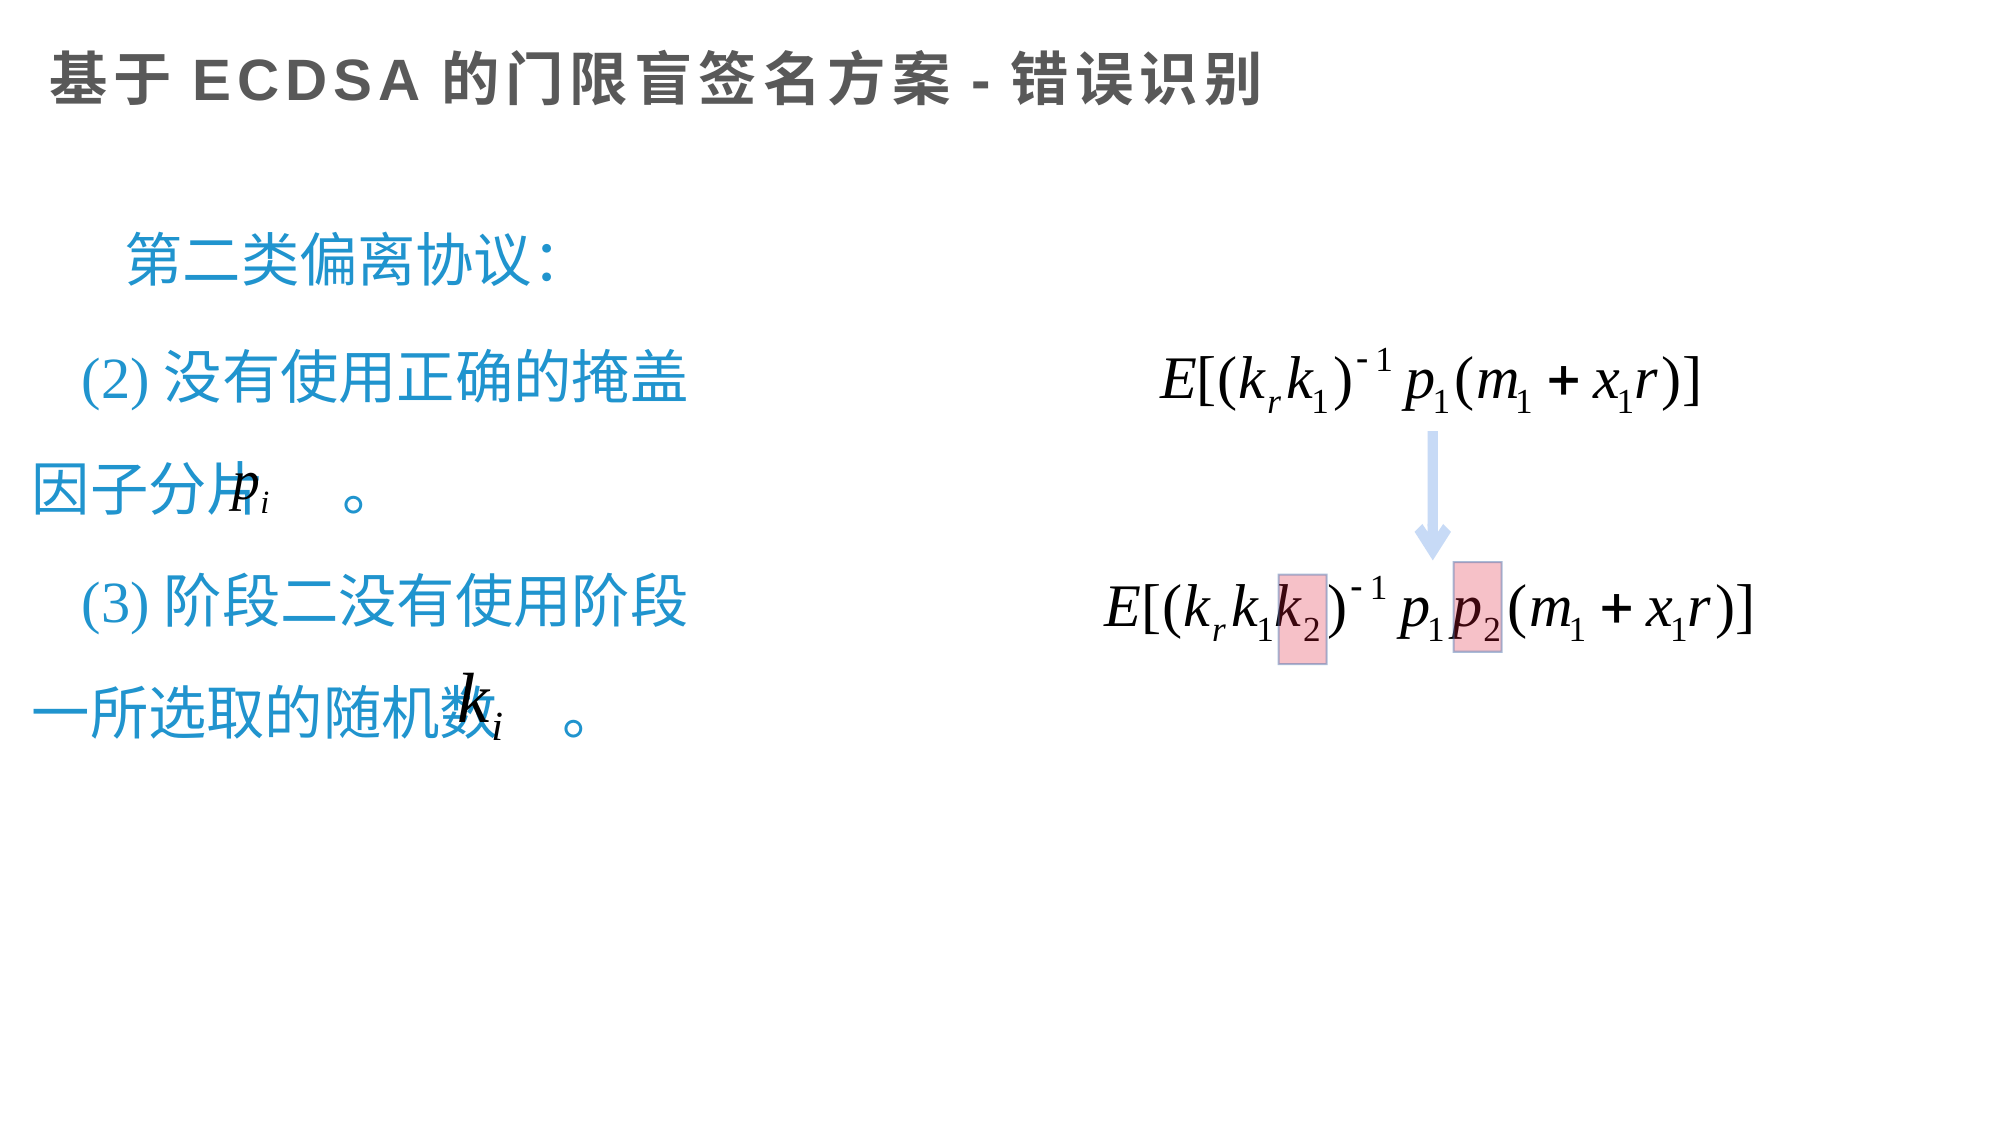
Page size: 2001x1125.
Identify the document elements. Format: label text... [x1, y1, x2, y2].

text_box (2)没有使用正确的掩盖因子分片 。 (3)阶段二没有使用阶段一所选取的随机数 。 [17, 290, 756, 754]
text_box 第二类偏离协议： [59, 173, 556, 290]
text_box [1149, 333, 1707, 424]
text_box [217, 443, 283, 528]
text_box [1093, 561, 1763, 652]
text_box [446, 651, 520, 759]
text_box [1278, 652, 1328, 665]
title 基于ECDSA的门限盲签名方案-错误识别 [34, 19, 1966, 136]
